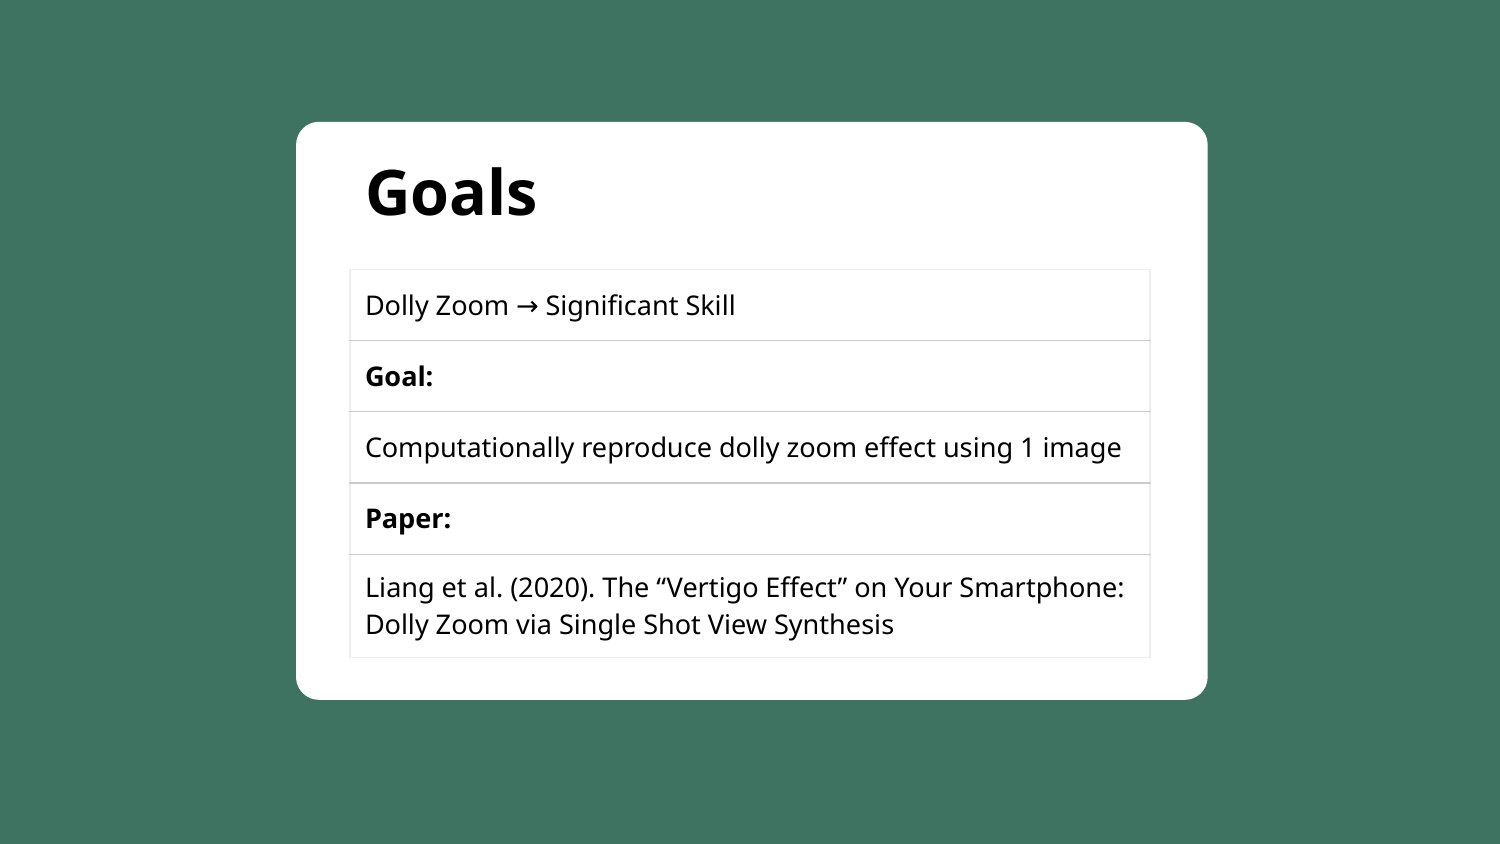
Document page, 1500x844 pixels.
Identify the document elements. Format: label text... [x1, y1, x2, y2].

table_cell Paper: [351, 484, 1149, 554]
title Goals [349, 137, 894, 232]
table_cell Computationally reproduce dolly zoom effect using 1 image [351, 412, 1149, 482]
table_cell Goal: [351, 341, 1149, 411]
table_header Dolly Zoom → Significant Skill [351, 270, 1149, 340]
table_cell Liang et al. (2020). The “Vertigo Effect” on Your Smartphone: Dolly Zoom via Single Shot View Synthesis [351, 555, 1149, 657]
text_box [296, 121, 1208, 700]
